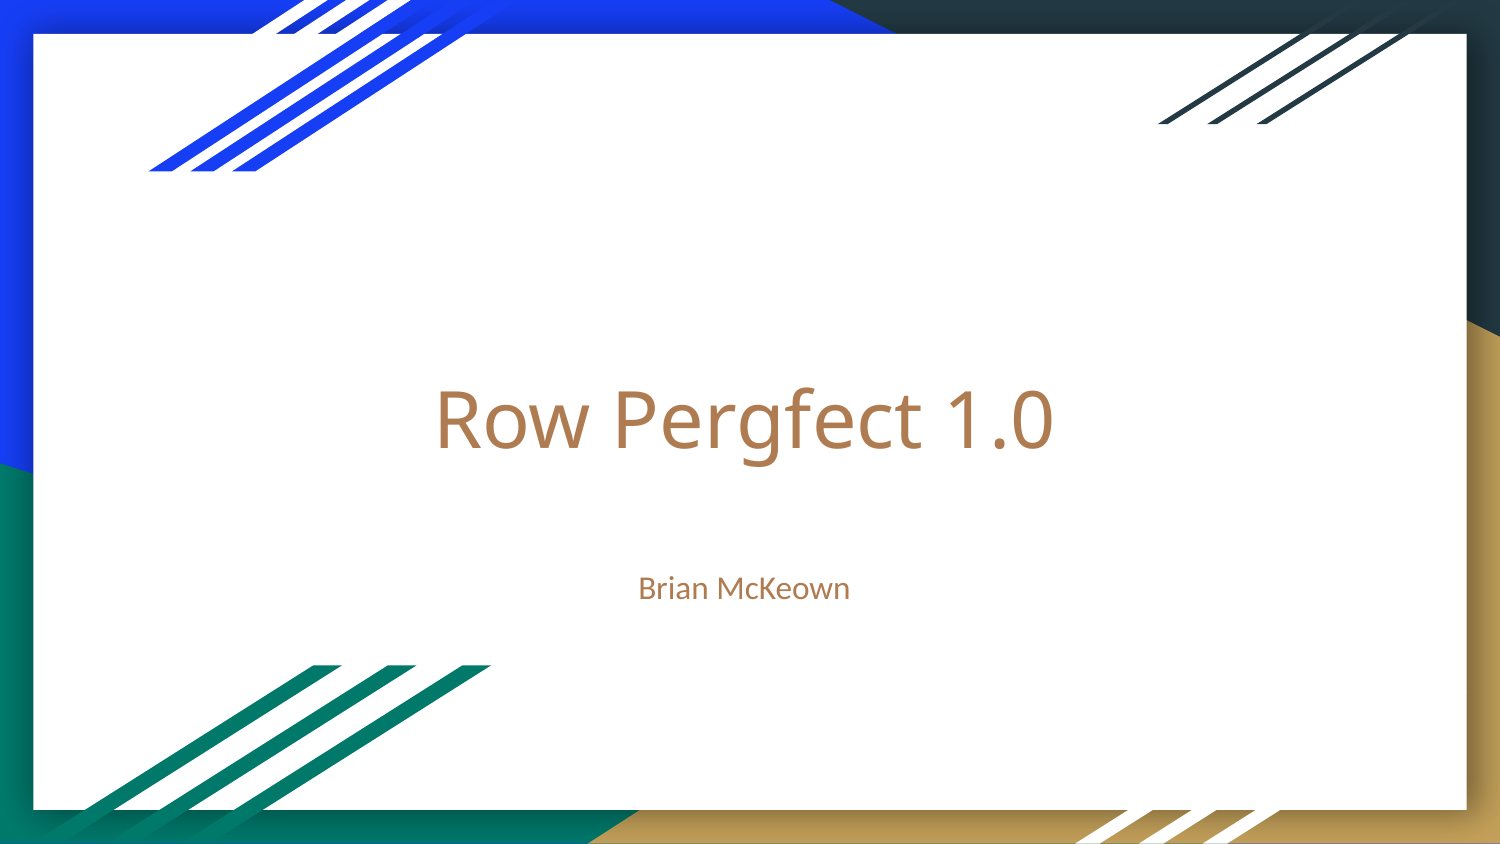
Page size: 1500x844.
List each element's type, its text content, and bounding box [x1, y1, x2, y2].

subtitle Brian McKeown [304, 559, 1185, 646]
title Row Pergfect 1.0 [304, 298, 1185, 537]
